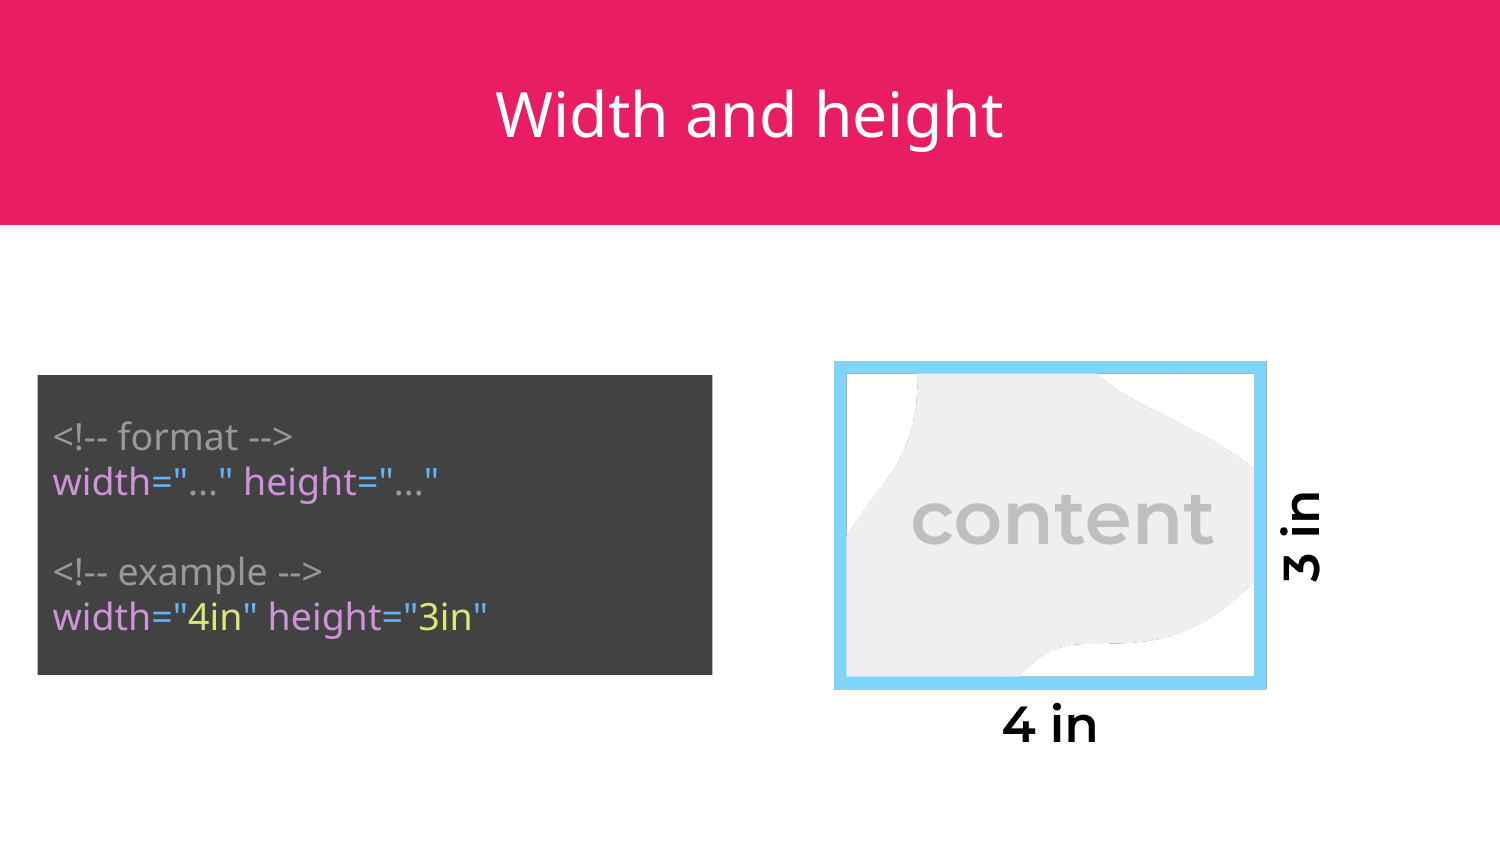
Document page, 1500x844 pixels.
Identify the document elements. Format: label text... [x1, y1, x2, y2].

title Width and height [37, 37, 1463, 188]
list <!-- format --> width="..." height="..." <!-- example --> width="4in" height="3in" [37, 375, 713, 675]
picture [749, 262, 1351, 788]
